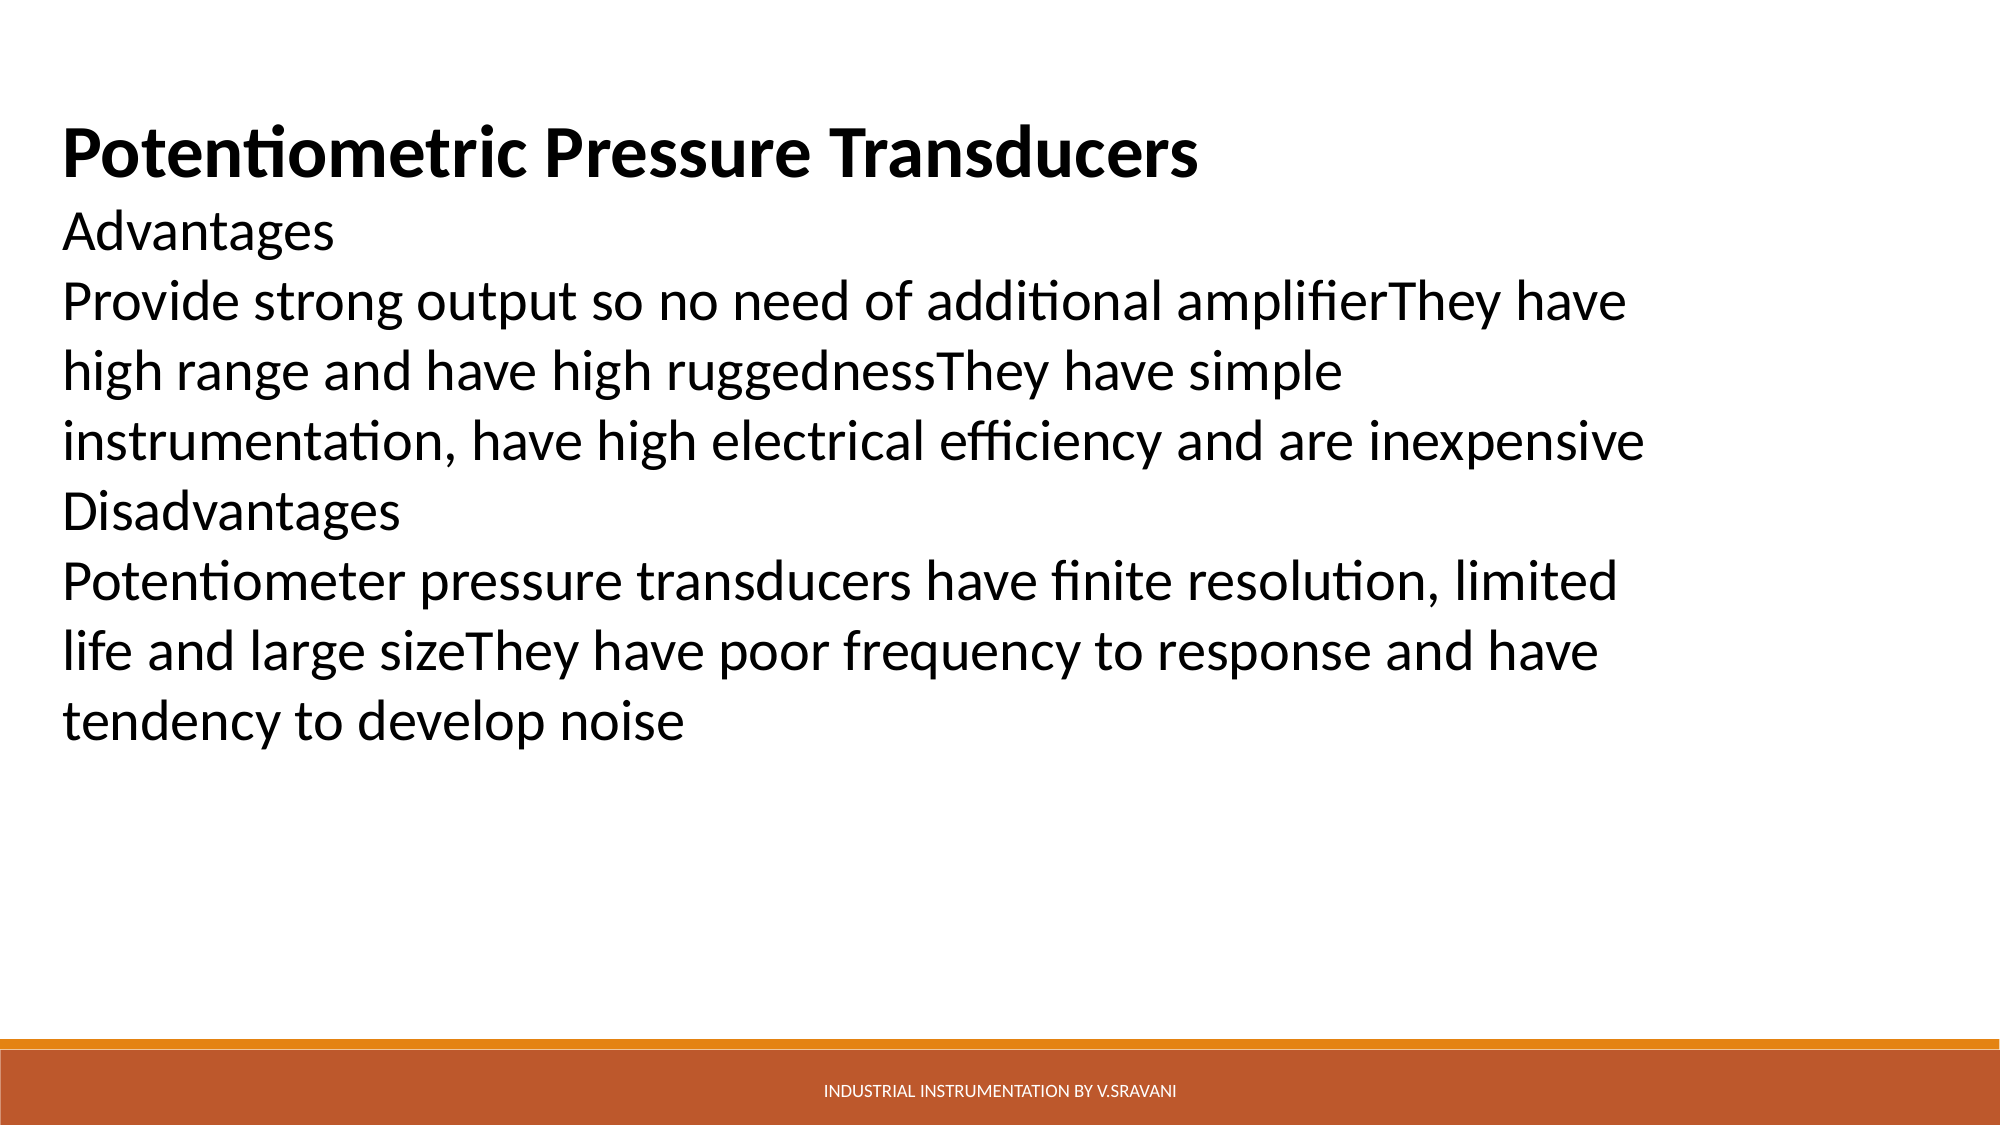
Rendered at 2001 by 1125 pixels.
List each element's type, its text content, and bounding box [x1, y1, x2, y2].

text_box Potentiometric Pressure Transducers Advantages Provide strong output so no need of additional amplifierThey have high range and have high ruggednessThey have simple instrumentation, have high electrical efficiency and are inexpensive Disadvantages Potentiometer pressure transducers have finite resolution, limited life and large sizeThey have poor frequency to response and have tendency to develop noise [47, 95, 1713, 830]
footer Industrial Instrumentation by V.Sravani [604, 1059, 1396, 1120]
